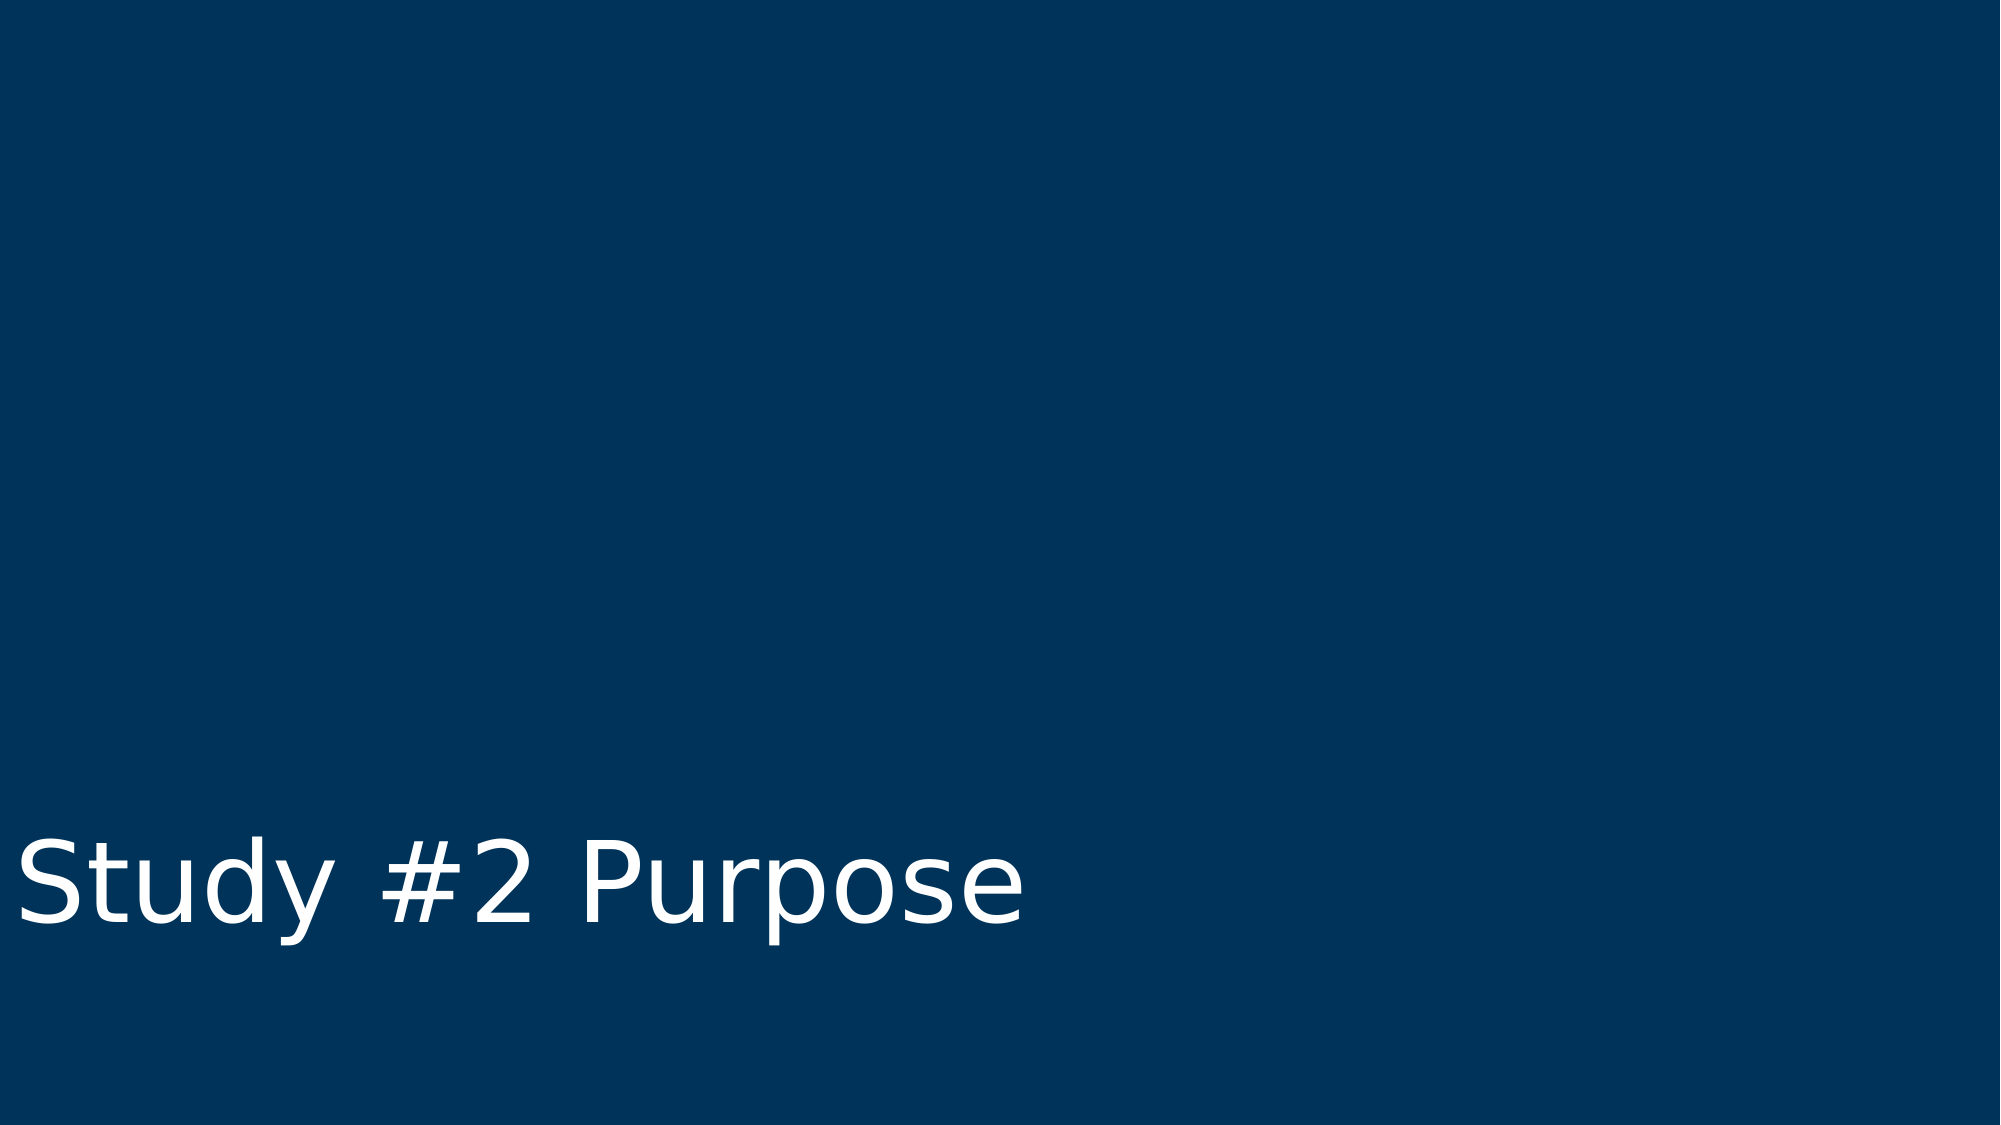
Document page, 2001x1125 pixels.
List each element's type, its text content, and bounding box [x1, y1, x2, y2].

text_box Study #2 Purpose [0, 802, 2000, 953]
